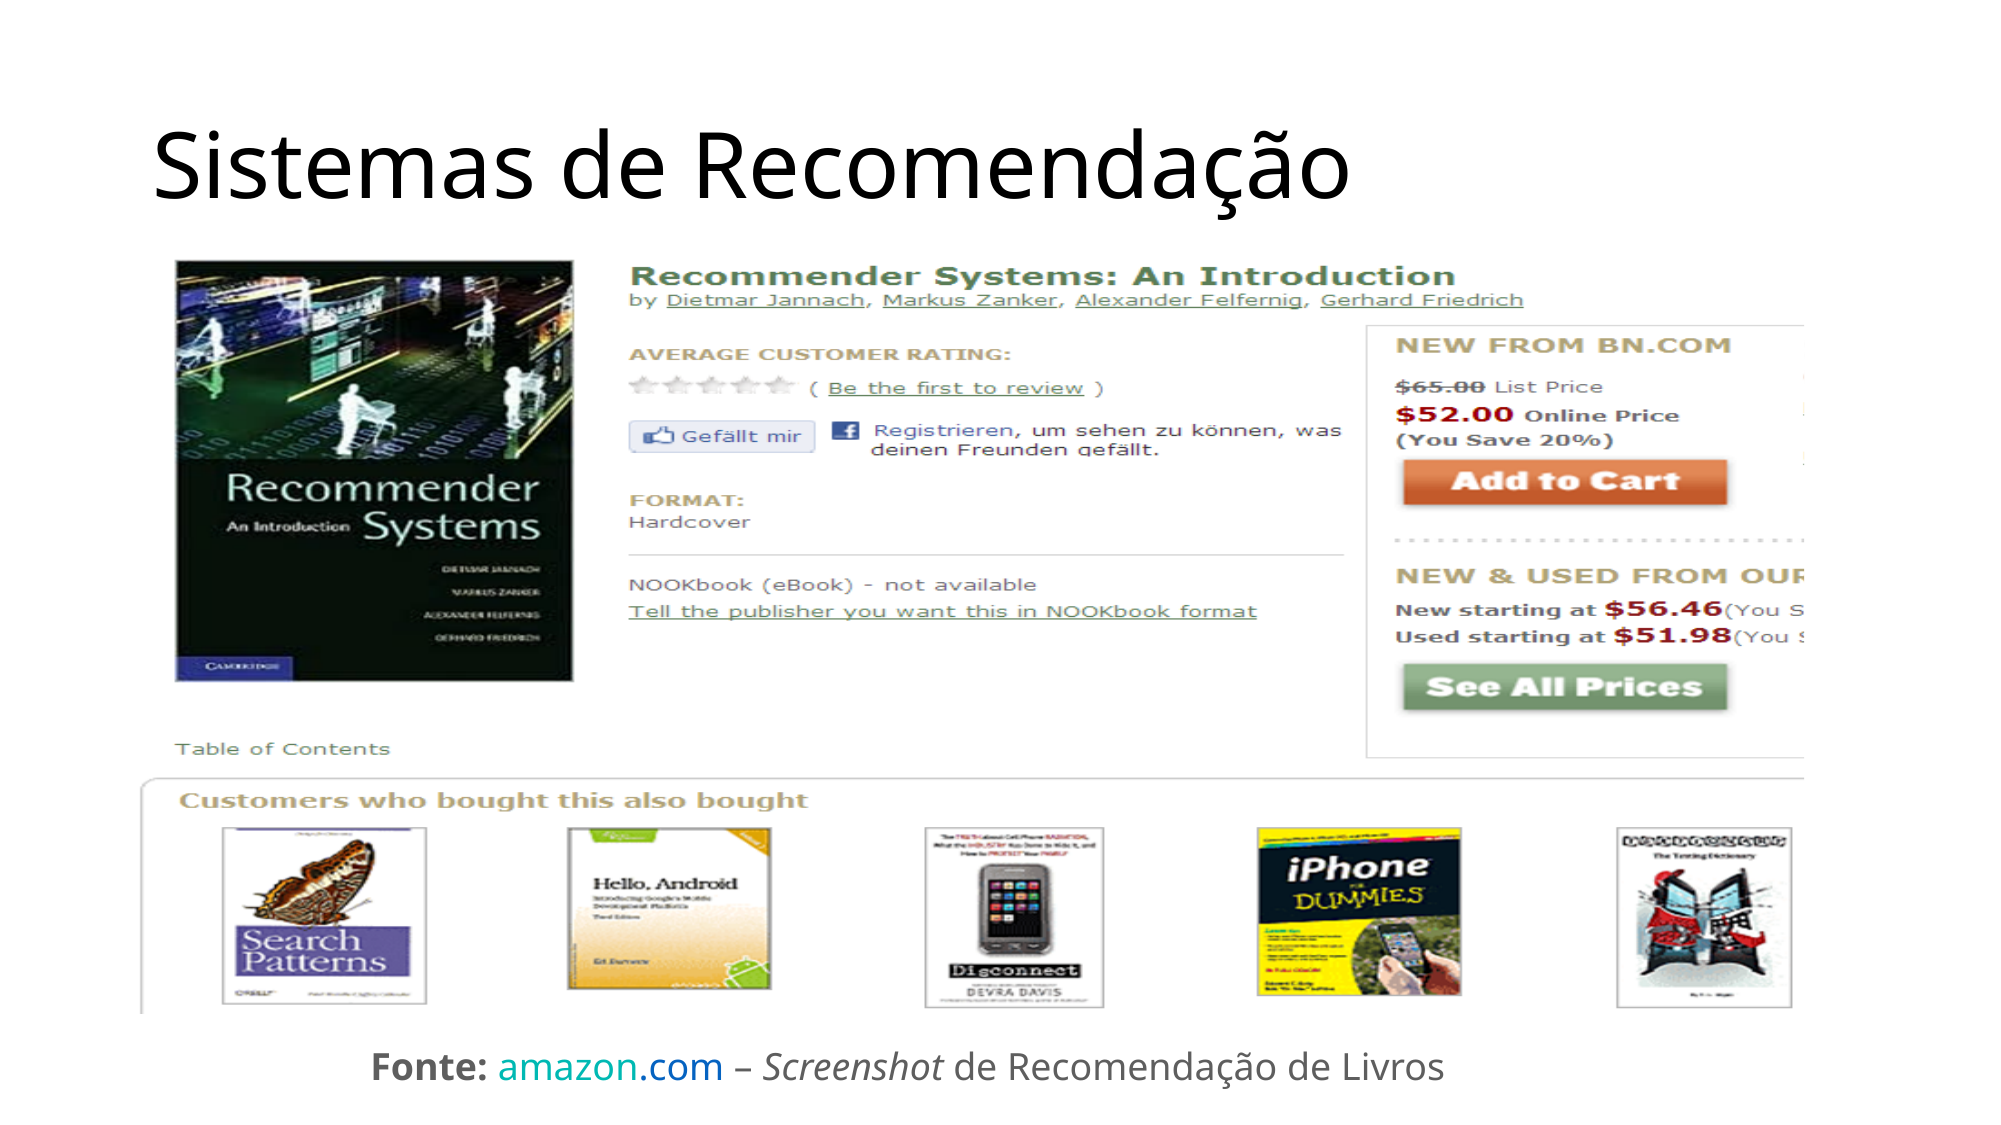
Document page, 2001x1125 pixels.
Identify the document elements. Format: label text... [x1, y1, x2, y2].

picture [137, 249, 1805, 1014]
title Sistemas de Recomendação [137, 59, 1863, 278]
text_box Fonte: amazon.com – Screenshot de Recomendação de Livros [355, 1035, 1645, 1102]
